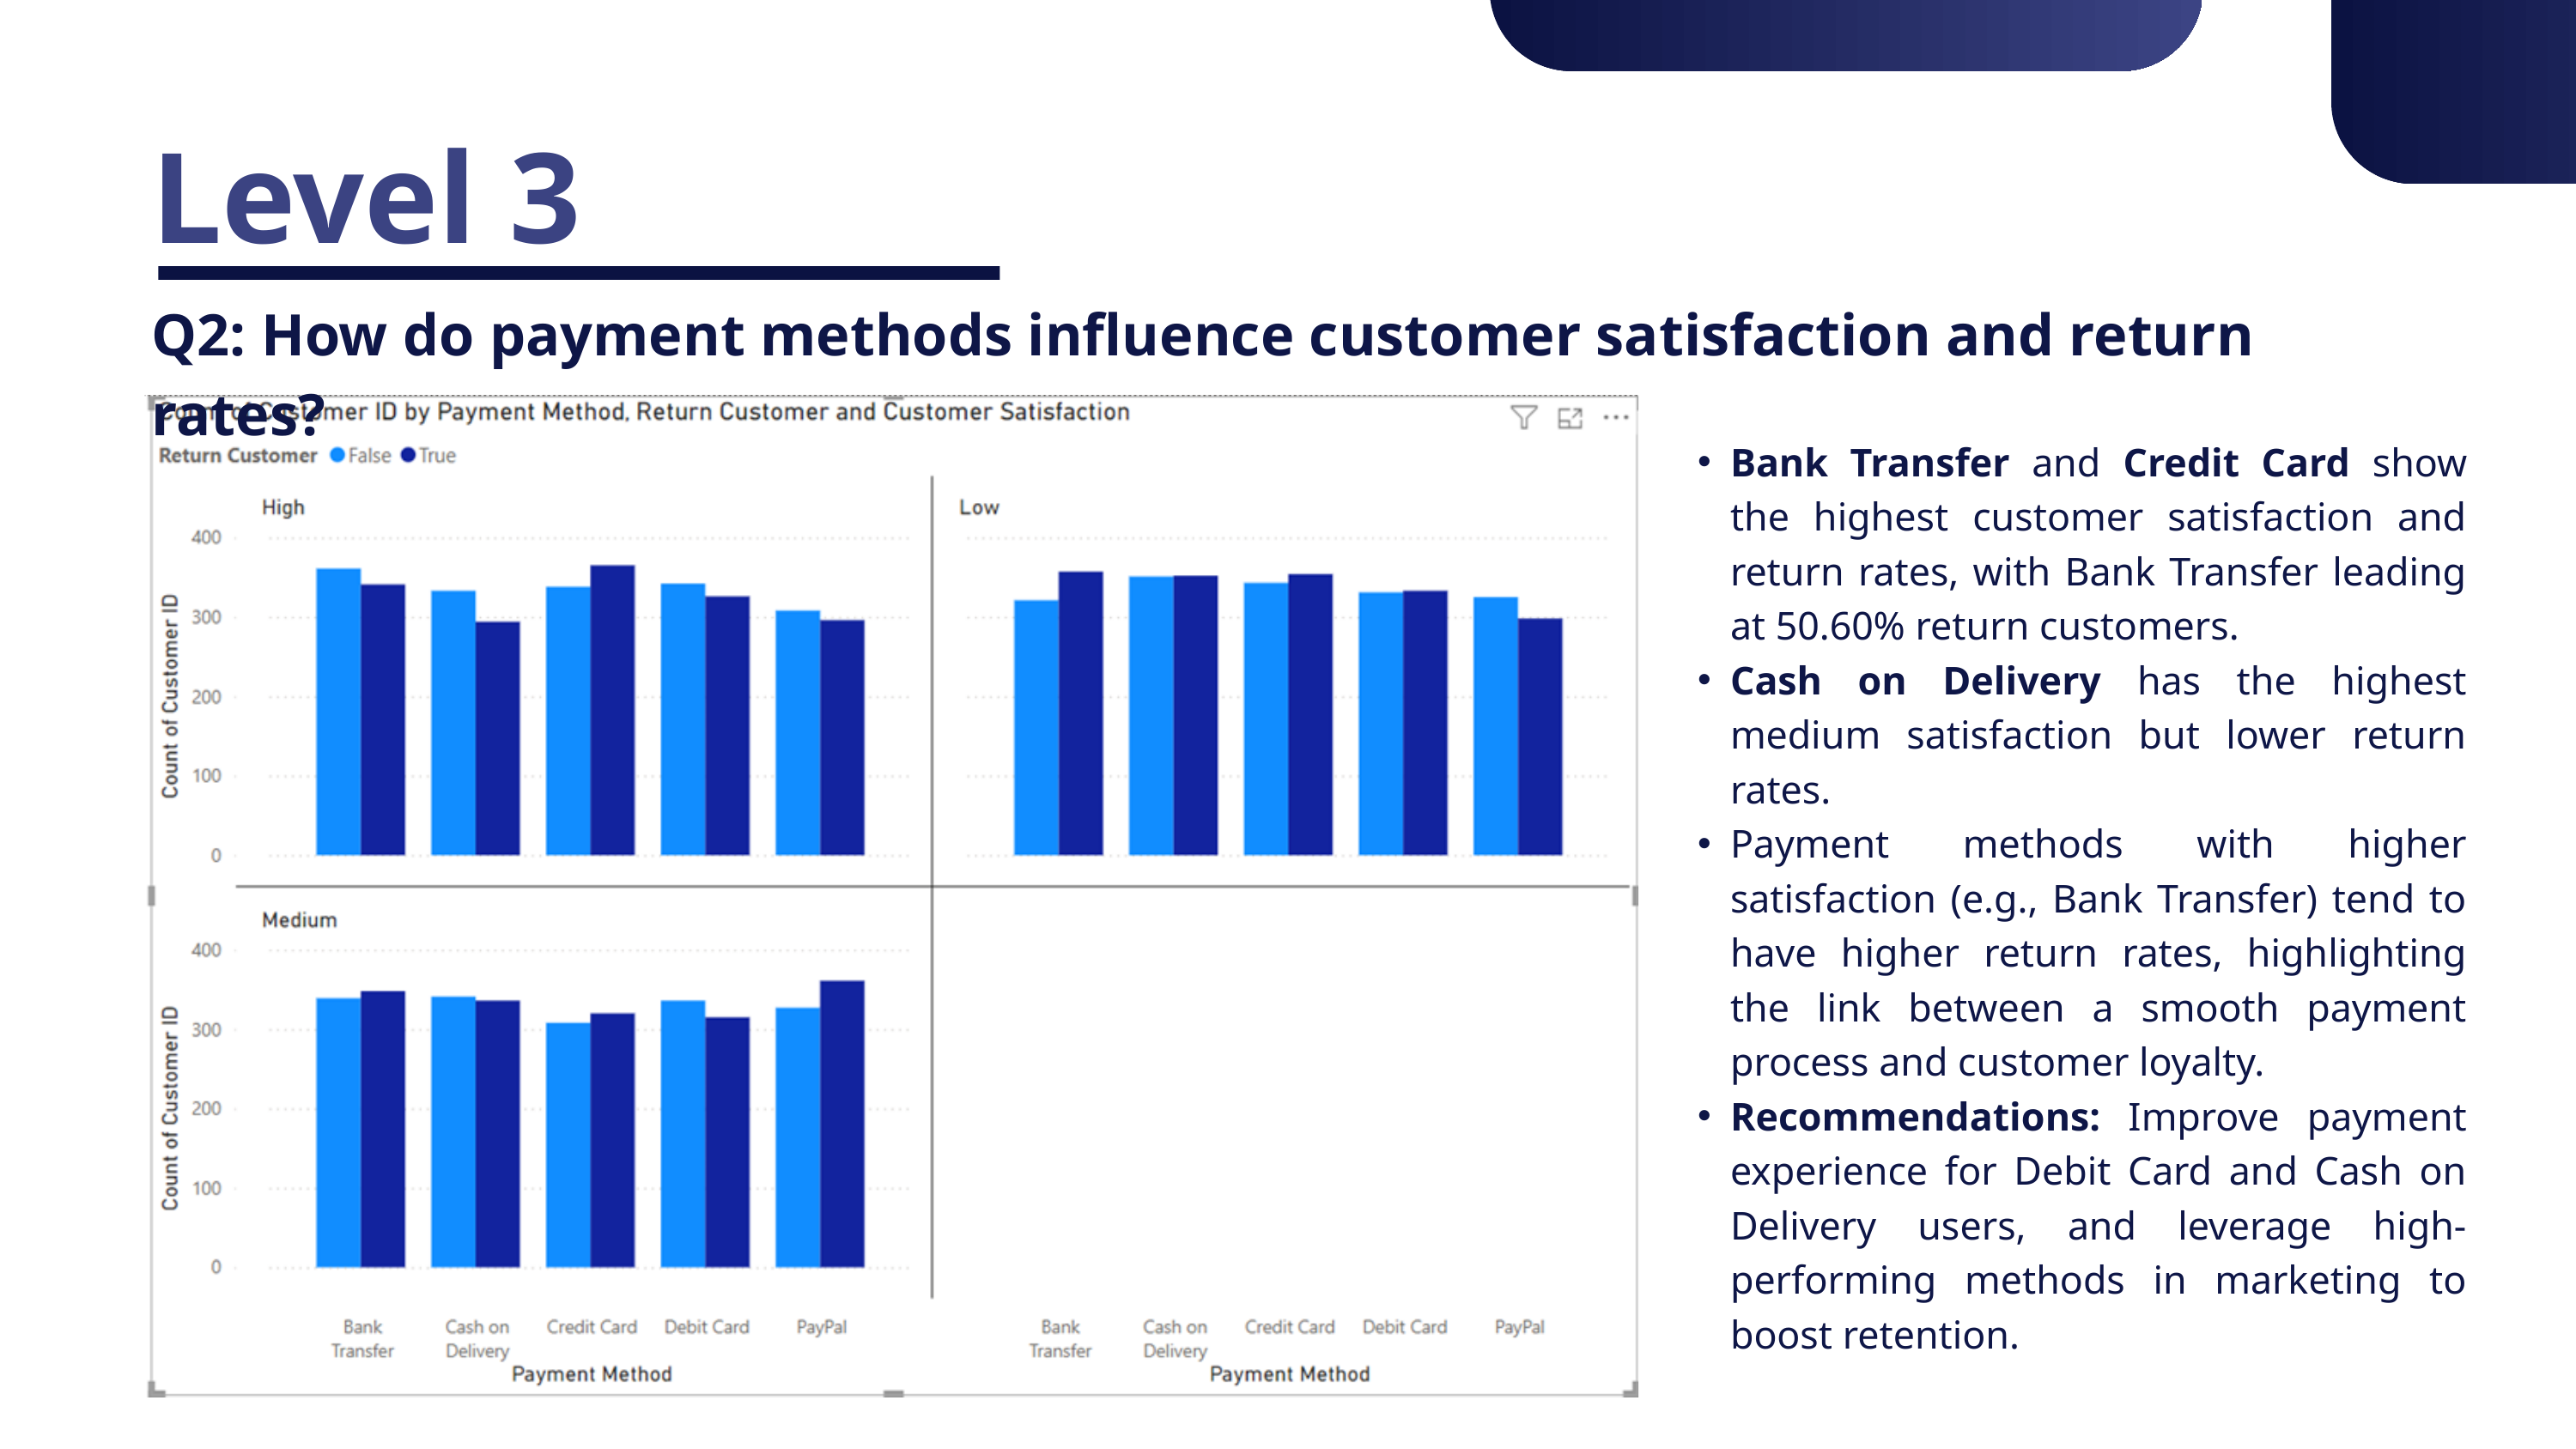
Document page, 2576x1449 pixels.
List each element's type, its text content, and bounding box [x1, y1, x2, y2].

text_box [1489, 0, 2203, 71]
text_box Bank Transfer and Credit Card show the highest customer satisfaction and return rates, with Bank Transfer leading at 50.60% return customers. Cash on Delivery has the highest medium satisfaction but lower return rates. Payment methods with higher satisfaction (e.g., Bank Transfer) tend to have higher return rates, highlighting the link between a smooth payment process and customer loyalty. Recommendations: Improve payment experience for Debit Card and Cash on Delivery users, and leverage high-performing methods in marketing to boost retention. [1664, 429, 2468, 1356]
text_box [2330, 0, 2576, 185]
text_box [144, 395, 1639, 1397]
text_box Level 3 [151, 93, 1195, 269]
text_box Q2: How do payment methods influence customer satisfaction and return rates? [151, 287, 2331, 447]
